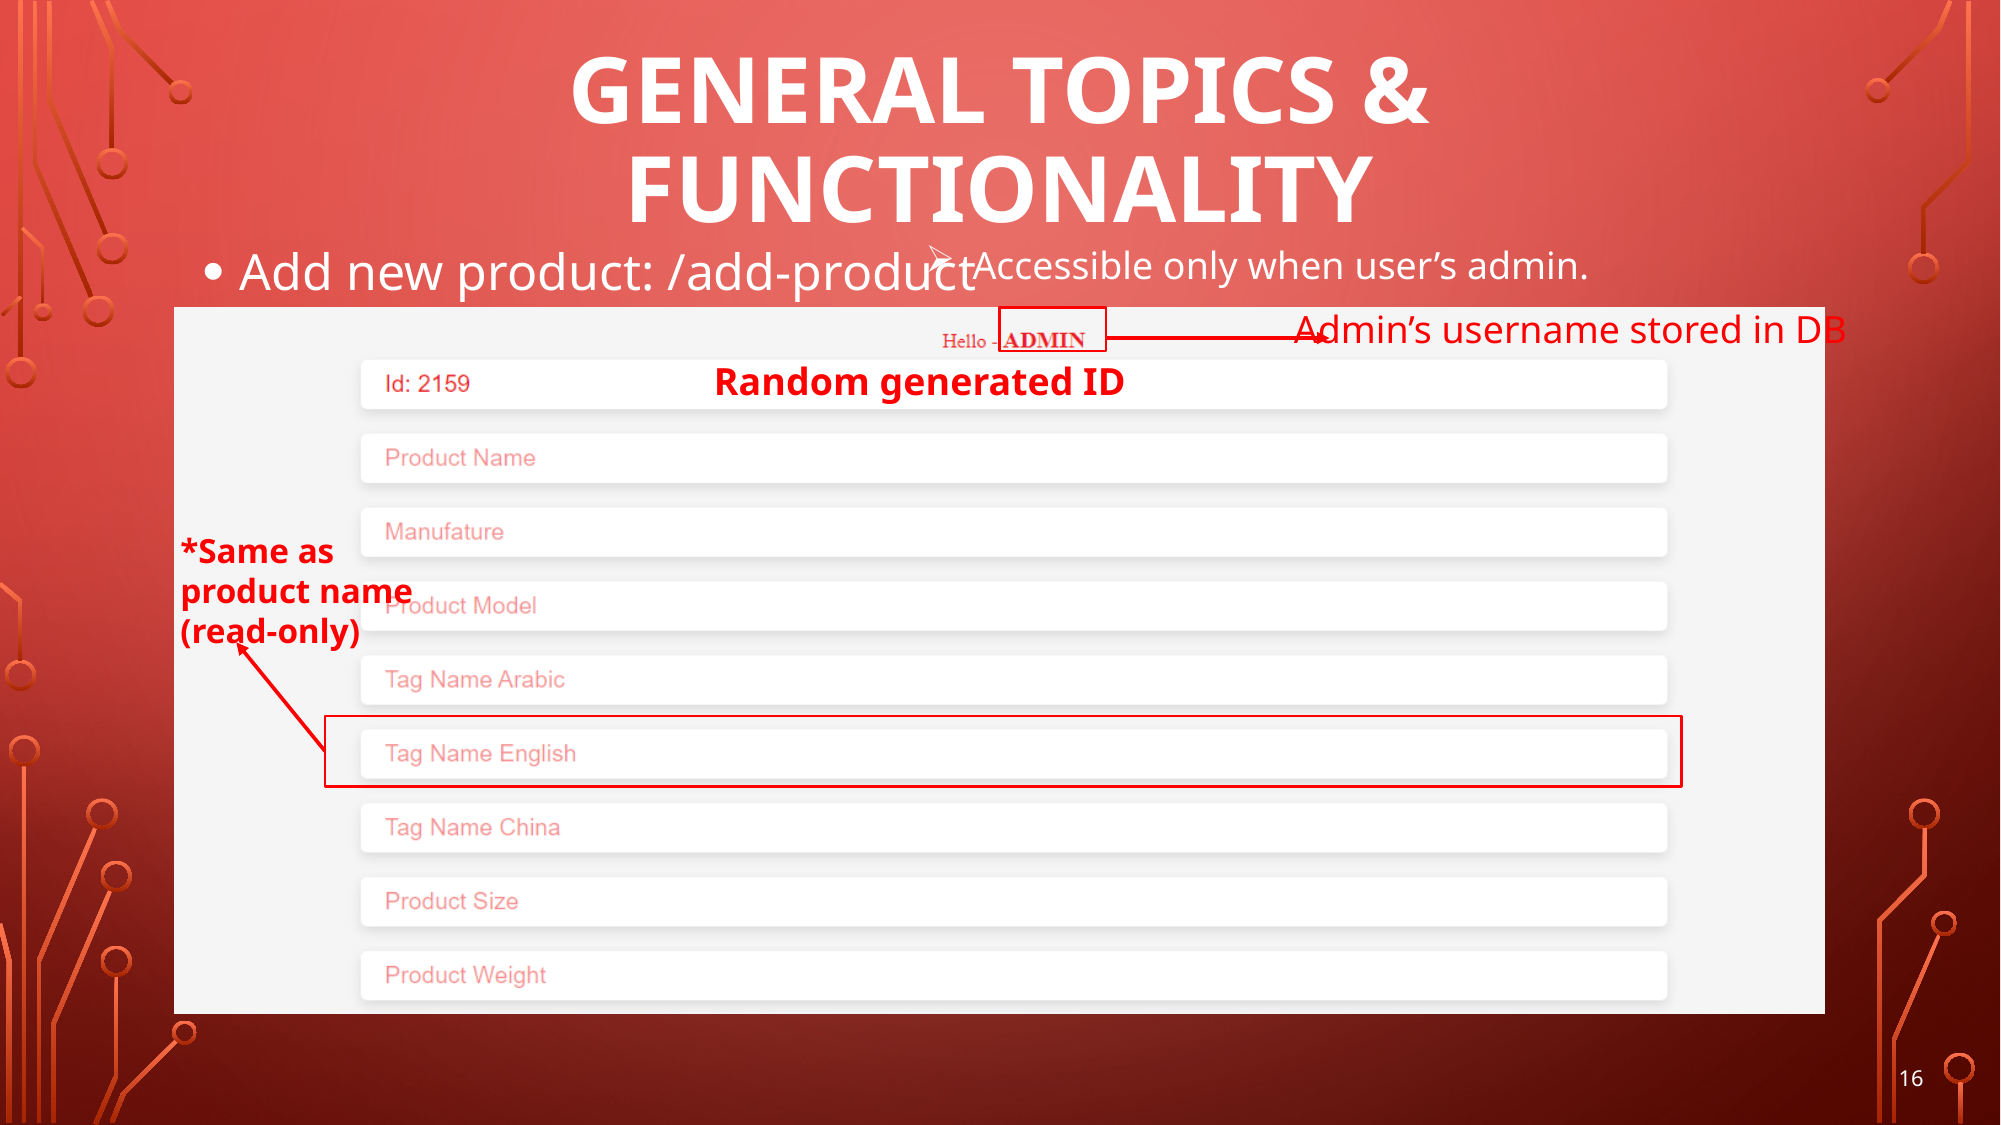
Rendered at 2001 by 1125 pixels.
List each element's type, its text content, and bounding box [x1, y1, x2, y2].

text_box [236, 642, 326, 752]
text_box *Same as product name (read-only) [165, 522, 174, 658]
list Add new product: /add-product [187, 265, 1813, 307]
picture [174, 307, 1825, 1014]
slide_number 16 [1812, 1049, 1939, 1109]
title General topics & functionality [187, 22, 1813, 265]
text_box Admin’s username stored in DB [1279, 298, 1863, 359]
text_box Accessible only when user’s admin. [910, 234, 1605, 294]
